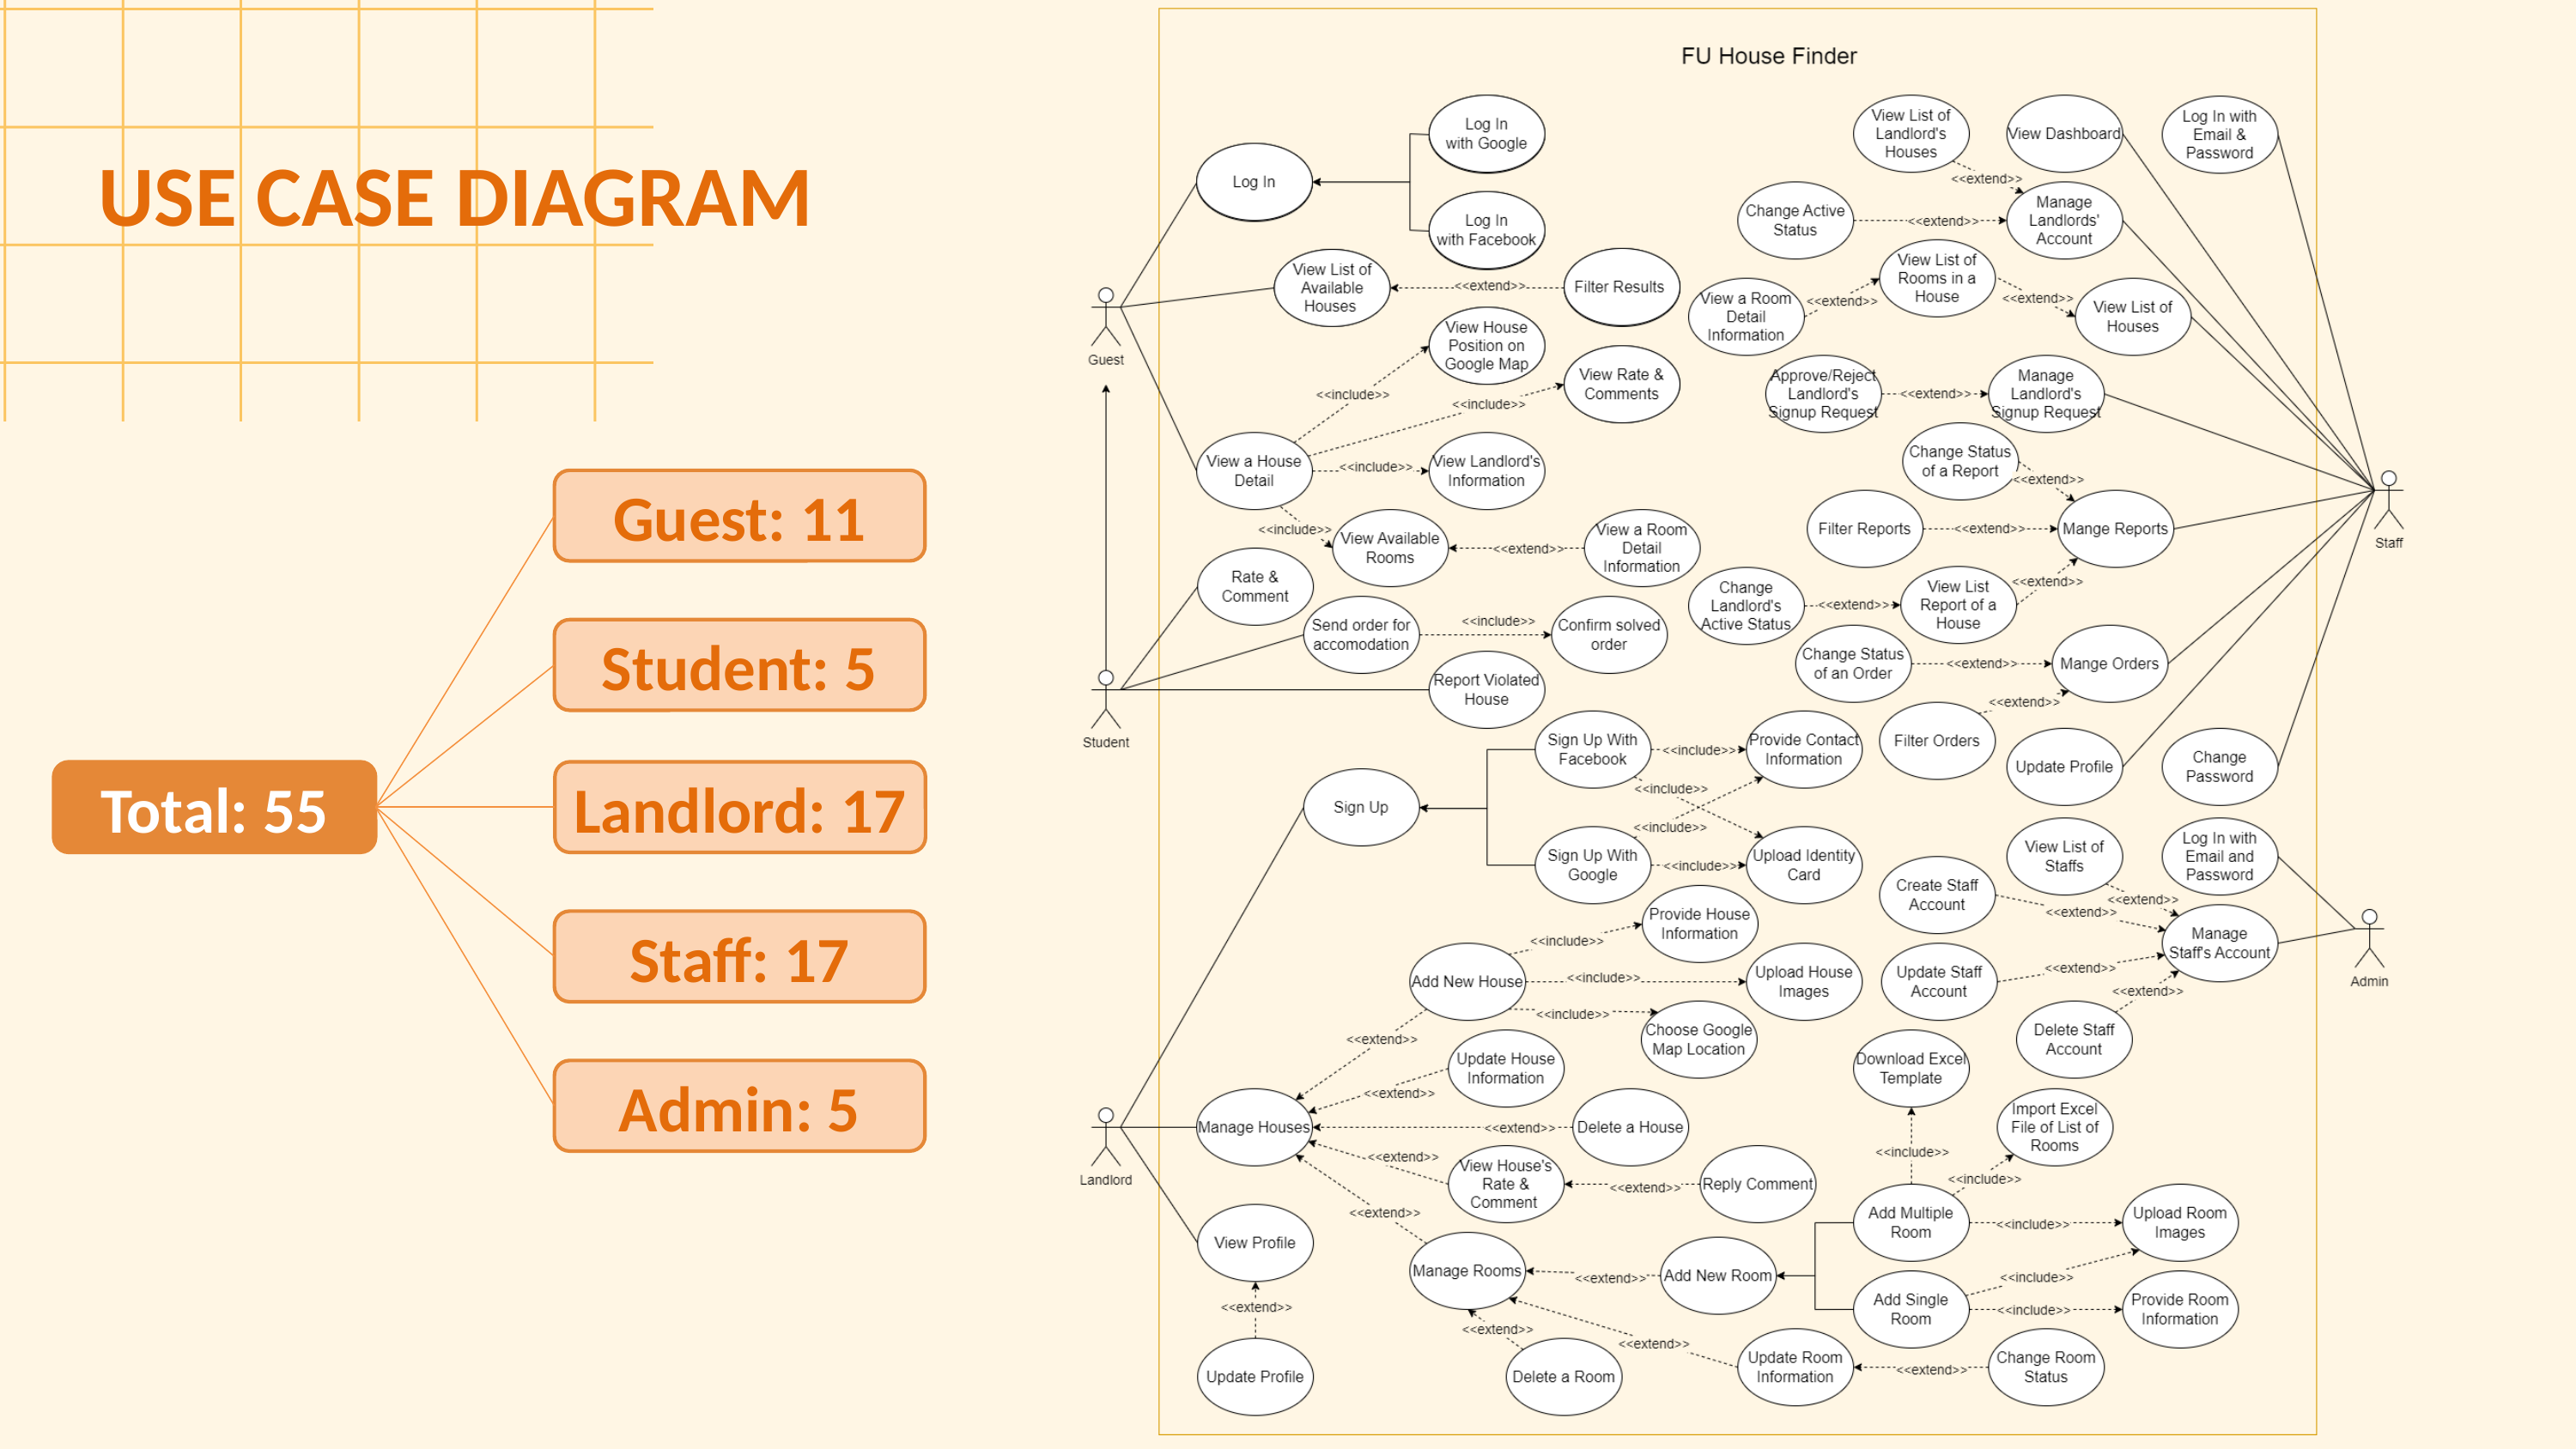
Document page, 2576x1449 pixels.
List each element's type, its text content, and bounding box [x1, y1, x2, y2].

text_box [375, 515, 555, 664]
picture [0, 0, 654, 422]
text_box Landlord: 17 [558, 760, 927, 855]
picture [1062, 0, 2415, 1436]
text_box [375, 664, 555, 806]
text_box Guest: 11 [552, 468, 927, 563]
text_box USE CASE DIAGRAM [657, 134, 837, 250]
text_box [375, 806, 555, 1106]
text_box Student: 5 [558, 617, 927, 712]
text_box Staff: 17 [558, 909, 927, 1004]
text_box Total: 55 [52, 760, 370, 855]
text_box Admin: 5 [552, 1058, 927, 1154]
